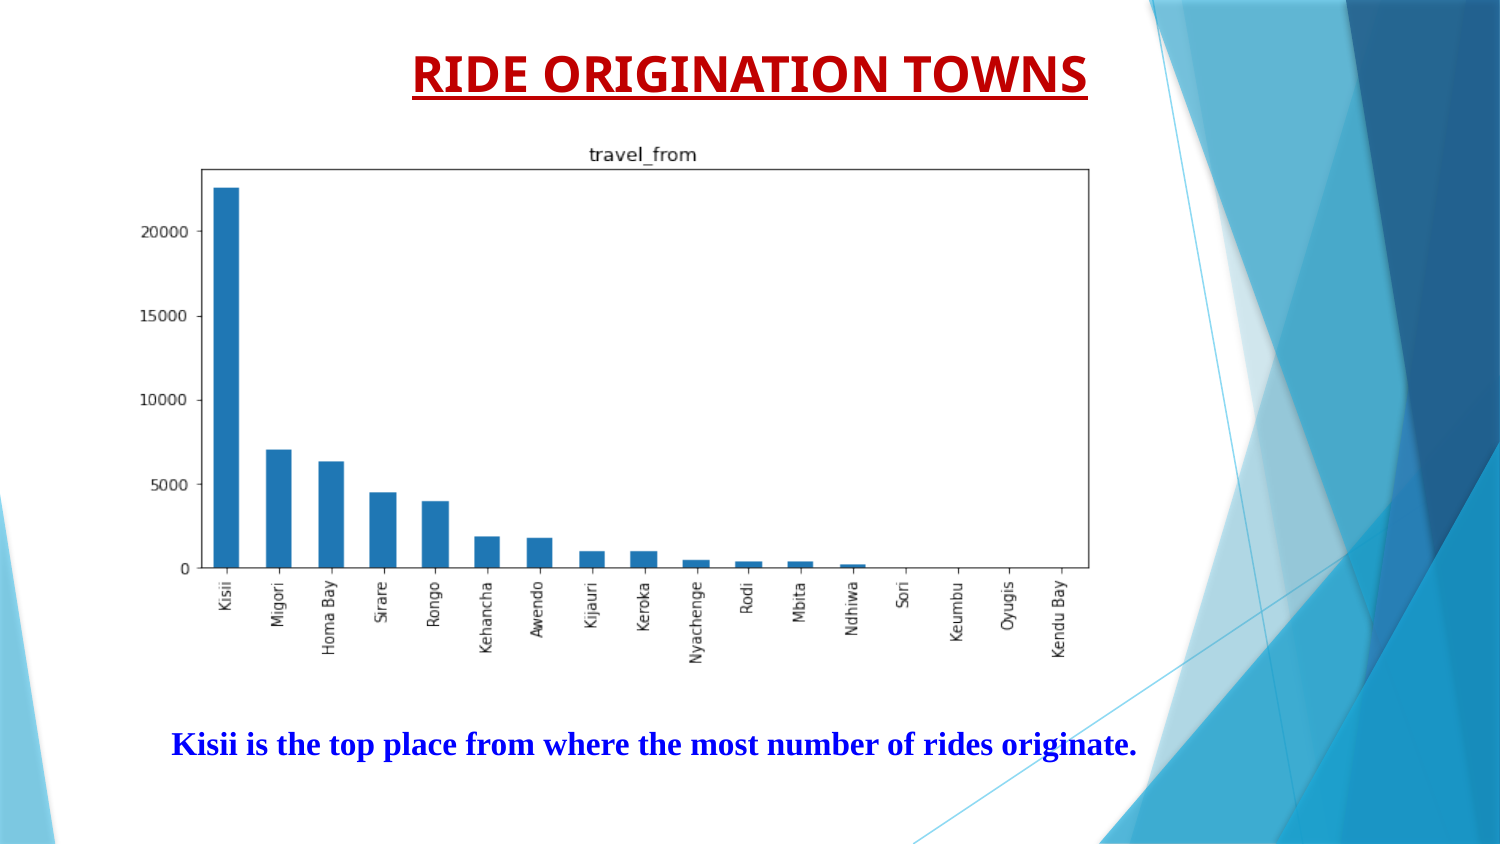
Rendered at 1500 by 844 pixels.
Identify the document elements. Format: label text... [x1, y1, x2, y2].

picture [128, 135, 1099, 673]
title RIDE ORIGINATION TOWNS [51, 27, 1449, 122]
text_box Kisii is the top place from where the most number of rides originate. [156, 707, 1487, 840]
